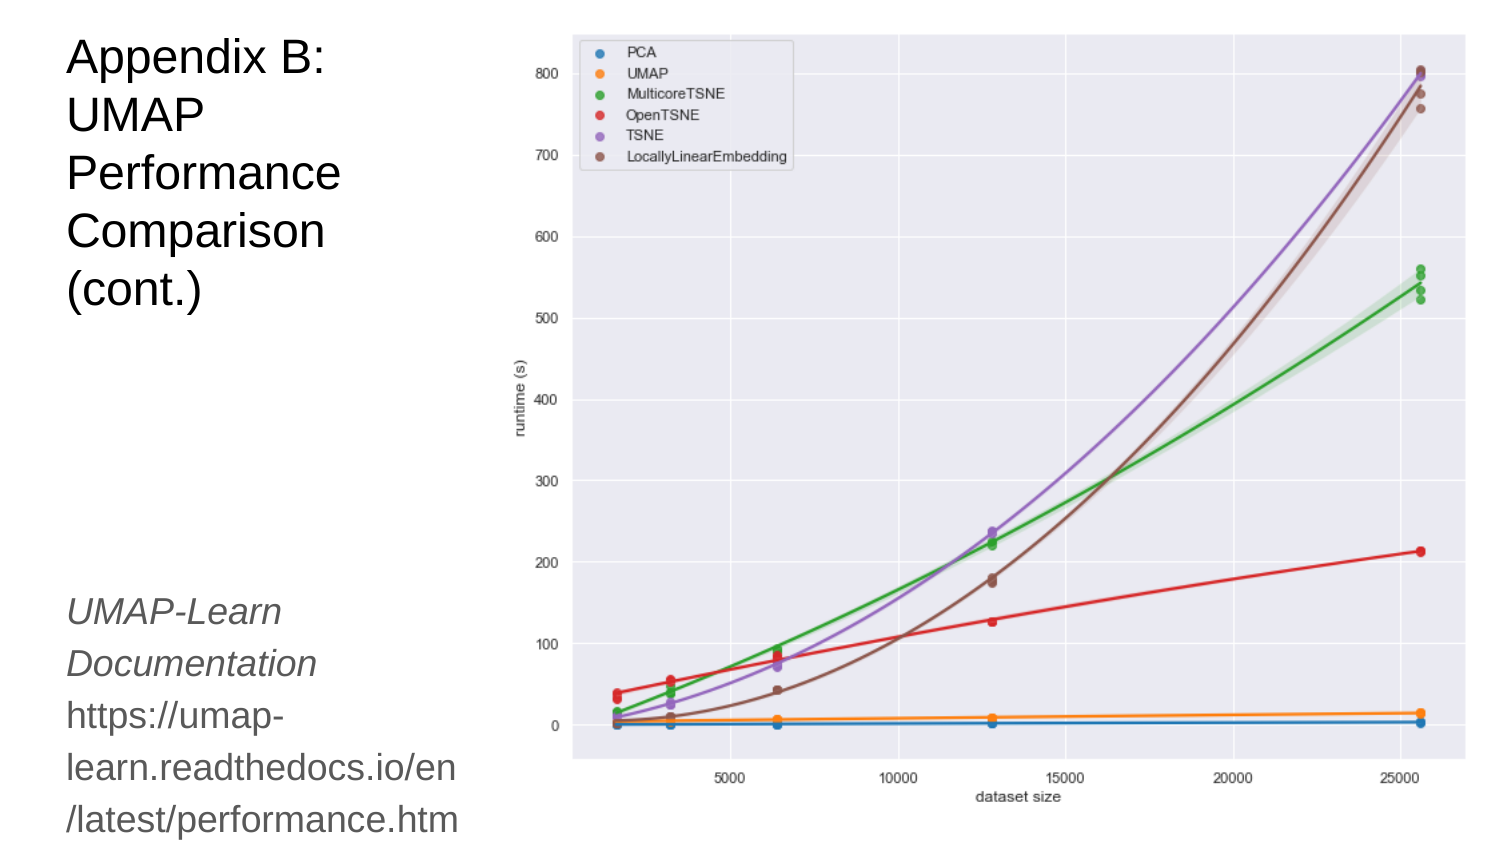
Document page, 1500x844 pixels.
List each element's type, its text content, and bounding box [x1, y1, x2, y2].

list UMAP-Learn Documentation https://umap-learn.readthedocs.io/en/latest/performance.html [51, 189, 482, 828]
title Appendix B: UMAP Performance Comparison (cont.) [51, 10, 466, 189]
picture [506, 24, 1476, 814]
